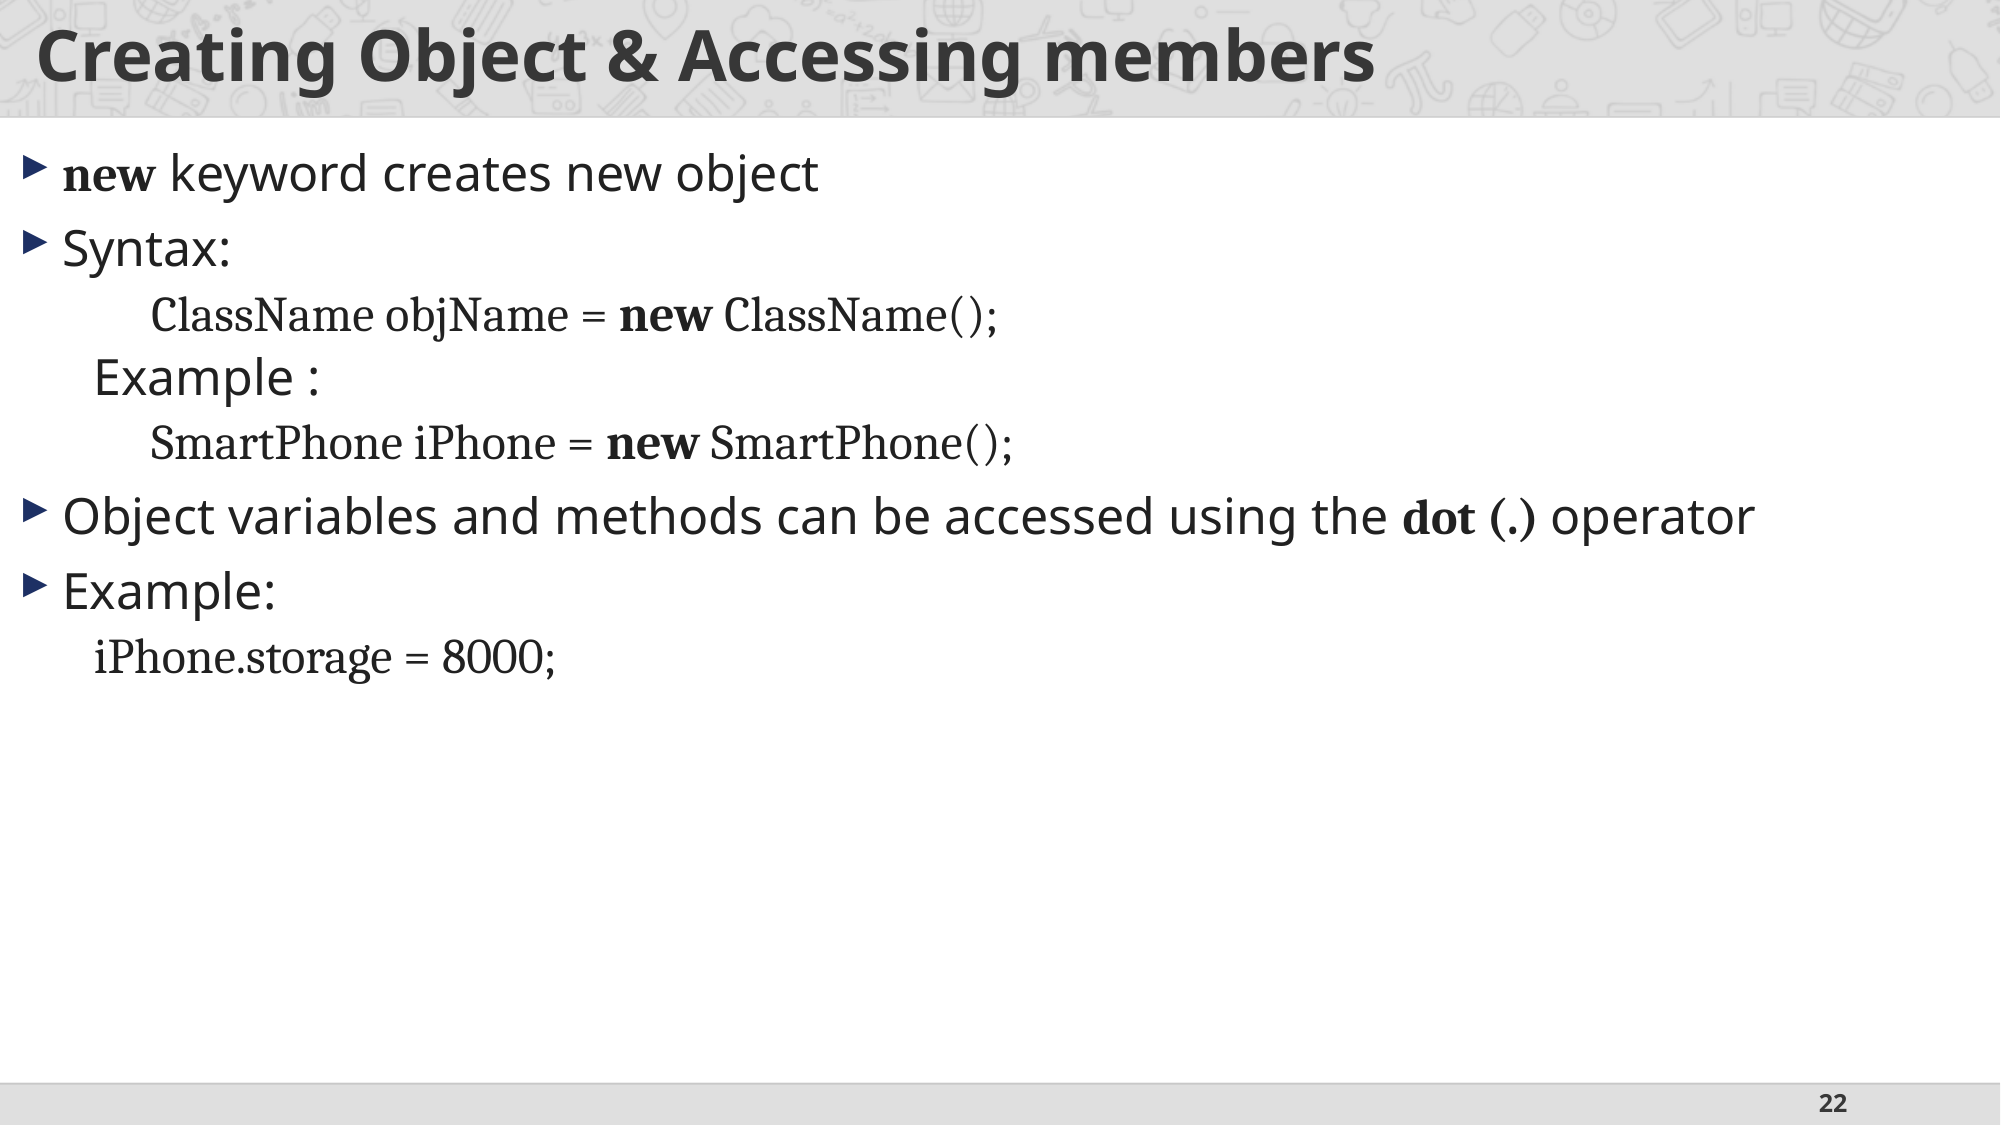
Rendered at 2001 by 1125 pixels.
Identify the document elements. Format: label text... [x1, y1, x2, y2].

title Creating Object & Accessing members [0, 0, 2000, 117]
list new keyword creates new object Syntax: ClassName objName = new ClassName(); Example : SmartPhone iPhone = new SmartPhone(); Object variables and methods can be accessed using the dot (.) operator Example: iPhone.storage = 8000; [3, 141, 1961, 1059]
